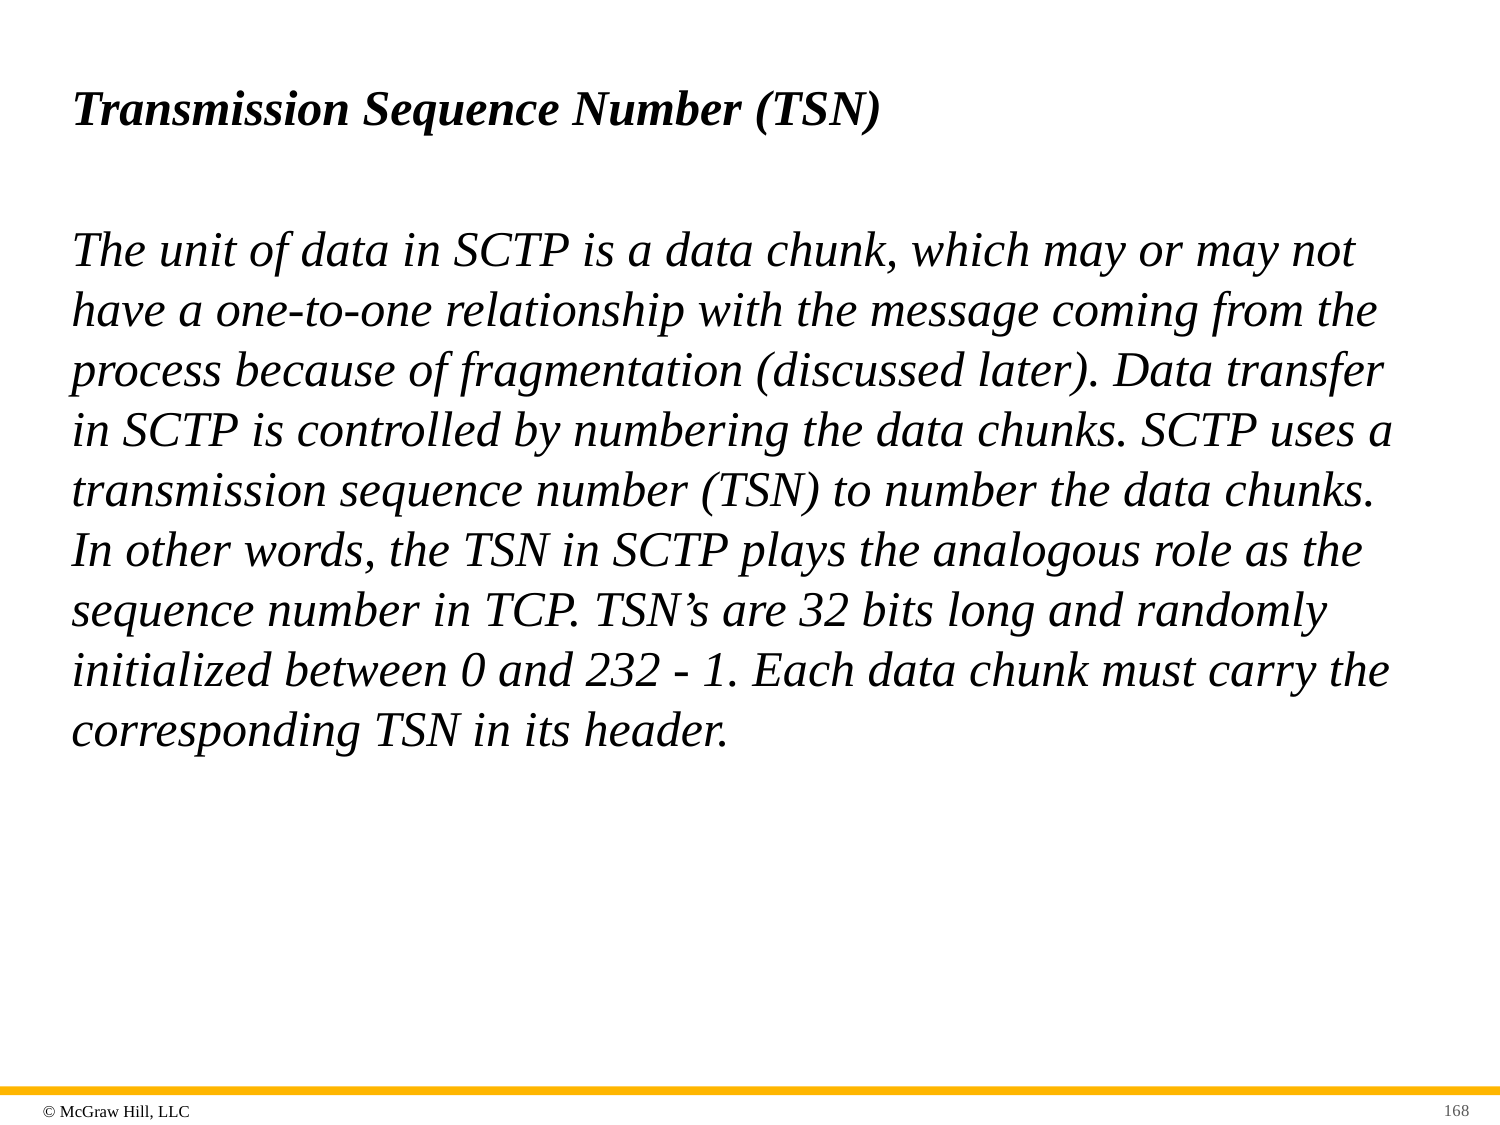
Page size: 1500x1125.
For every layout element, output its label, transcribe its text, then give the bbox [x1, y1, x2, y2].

list The unit of data in SCTP is a data chunk, which may or may not have a one-to-one relationship with the message coming from the process because of fragmentation (discussed later). Data transfer in SCTP is controlled by numbering the data chunks. SCTP uses a transmission sequence number (TSN) to number the data chunks. In other words, the TSN in SCTP plays the analogous role as the sequence number in TCP. TSN’s are 32 bits long and randomly initialized between 0 and 232 - 1. Each data chunk must carry the corresponding TSN in its header. [56, 209, 1444, 1026]
title Transmission Sequence Number (TSN) [56, 50, 1444, 162]
slide_number 168 [1418, 1096, 1477, 1123]
